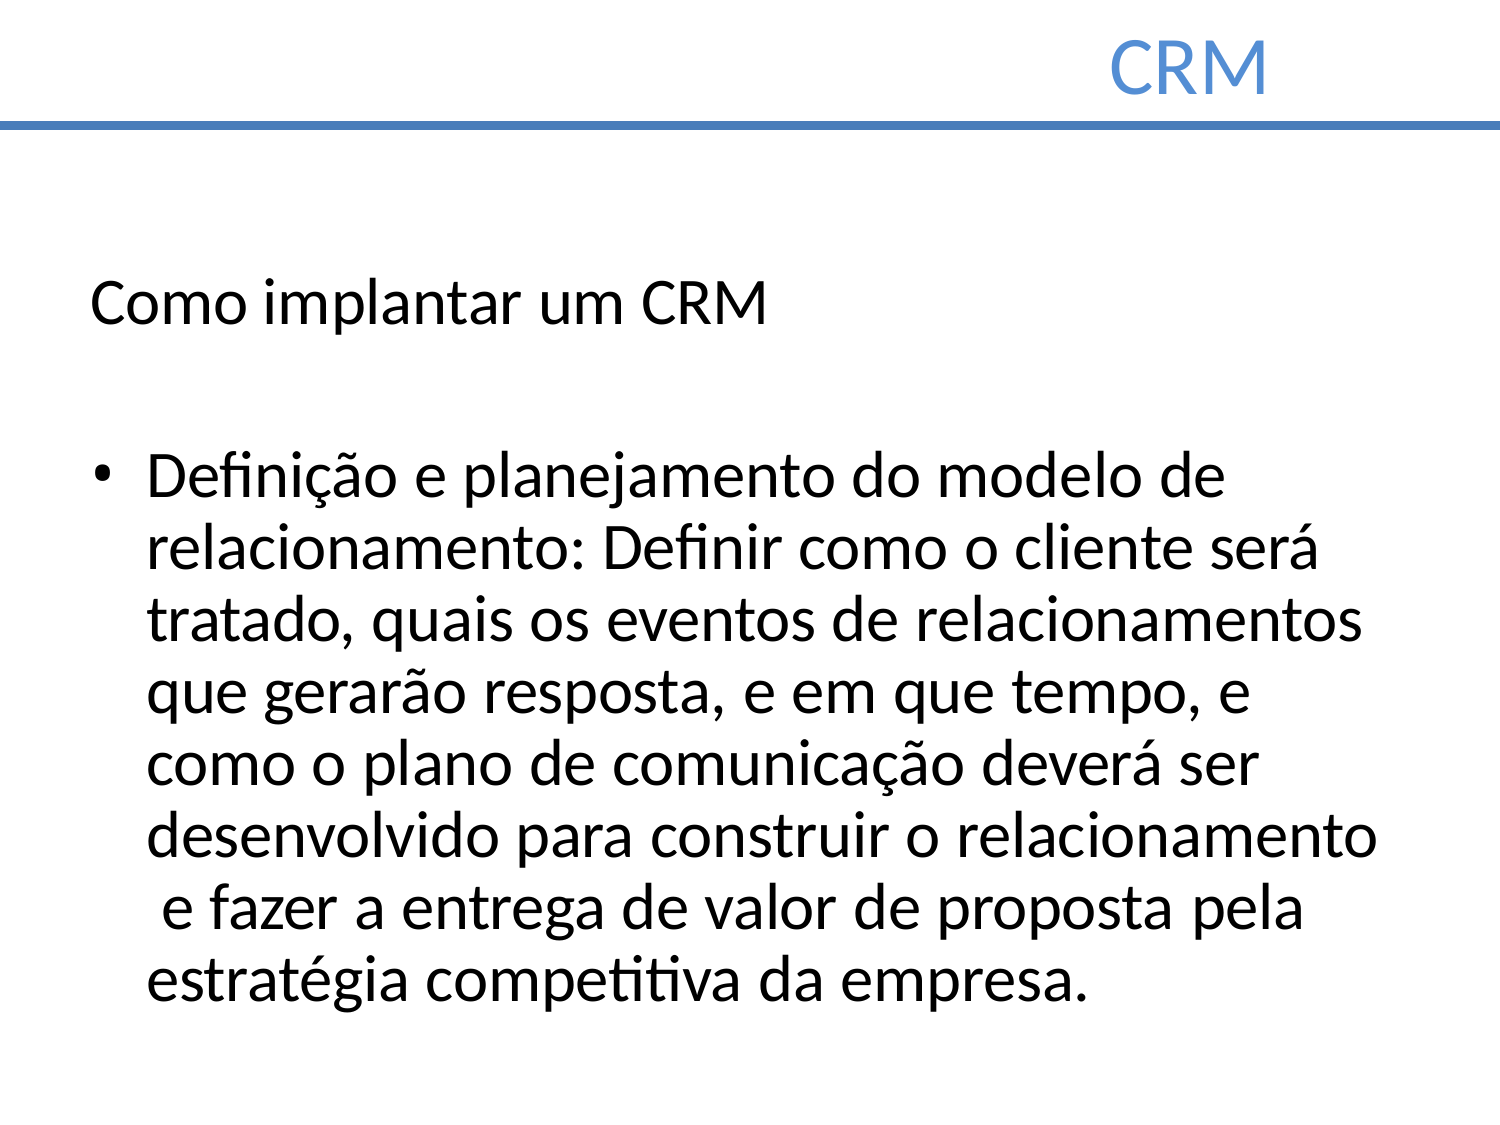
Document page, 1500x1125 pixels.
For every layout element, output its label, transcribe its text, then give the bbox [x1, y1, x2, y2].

text_box Como implantar um CRM Definição e planejamento do modelo de relacionamento: Definir como o cliente será tratado, quais os eventos de relacionamentos que gerarão resposta, e em que tempo, e como o plano de comunicação deverá ser desenvolvido para construir o relacionamento e fazer a entrega de valor de proposta pela estratégia competitiva da empresa. [87, 255, 1390, 1016]
title CRM [226, 8, 1273, 199]
